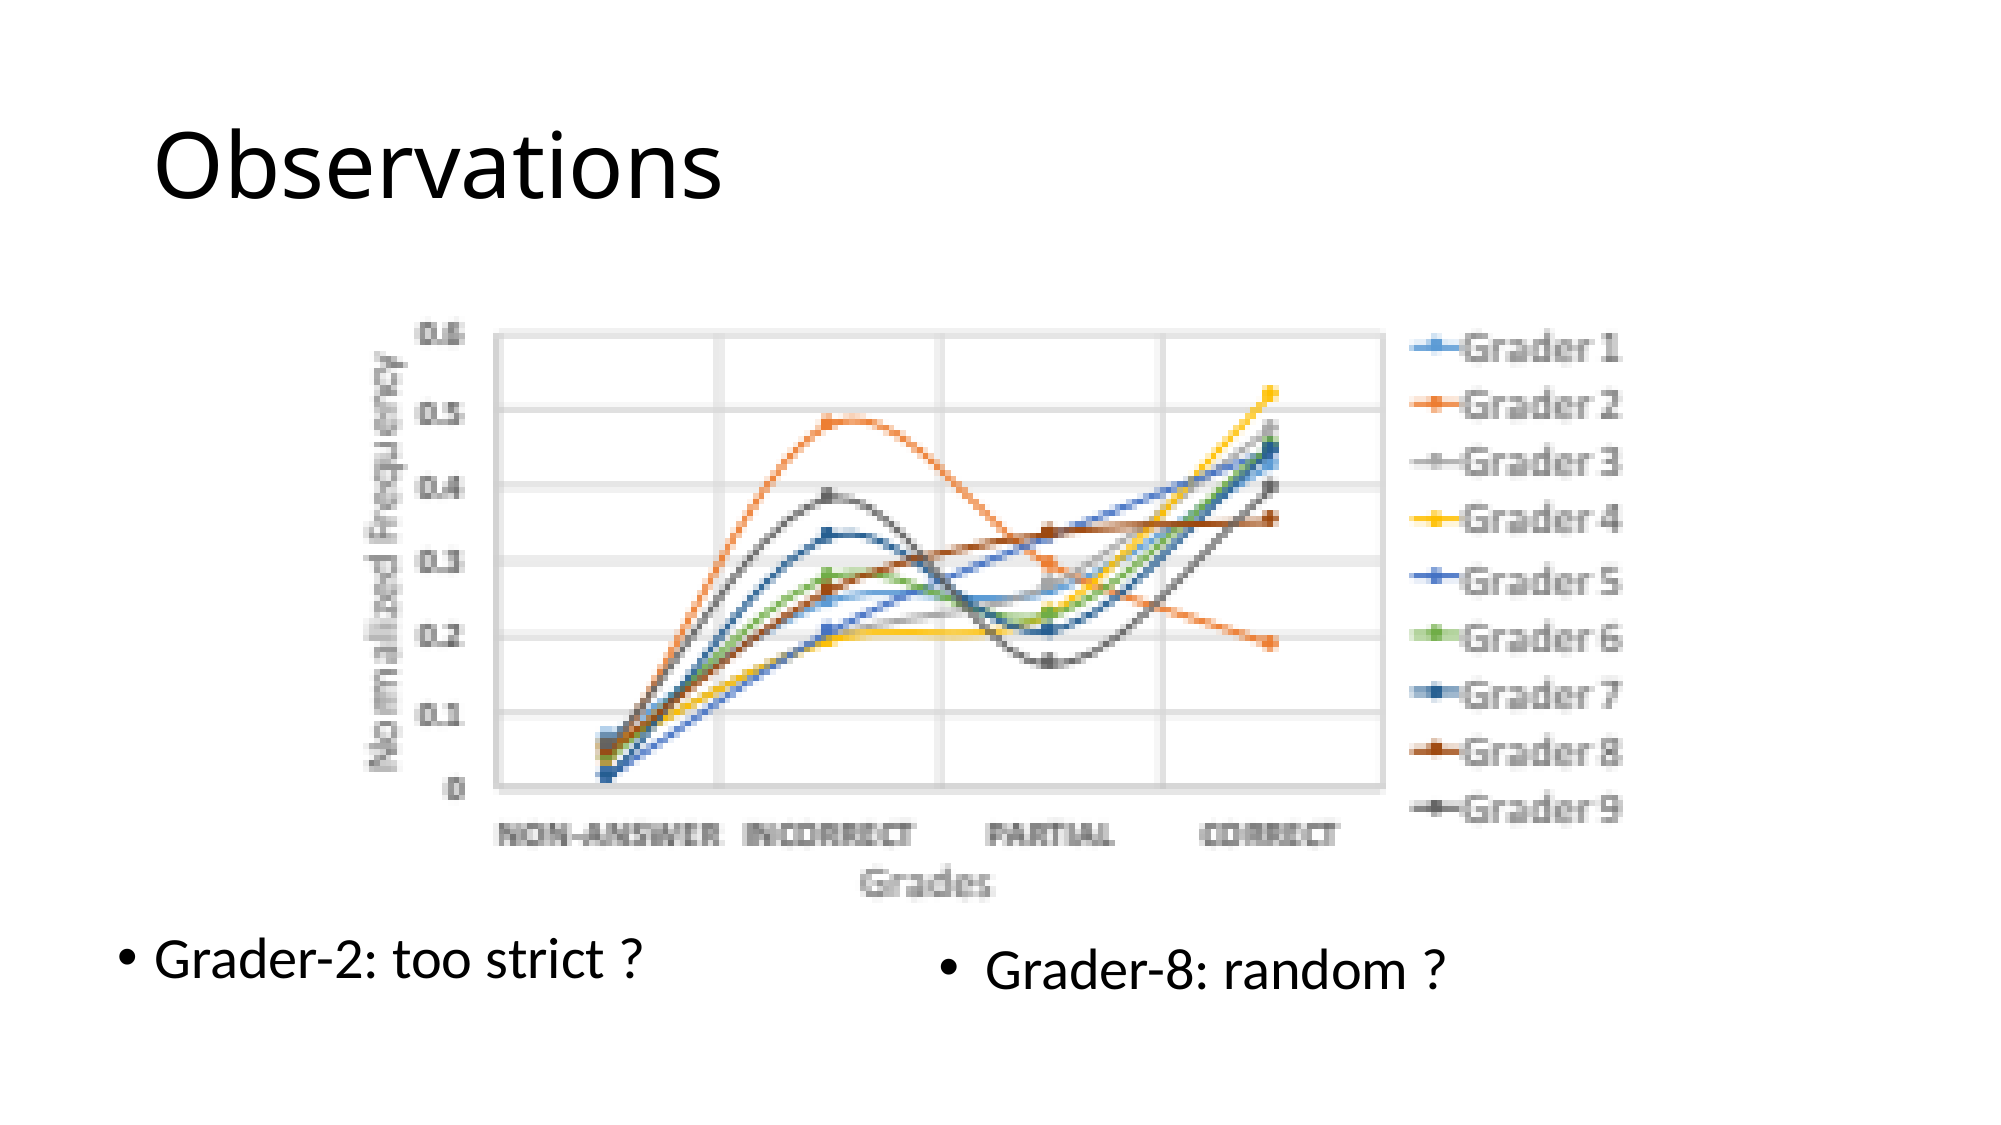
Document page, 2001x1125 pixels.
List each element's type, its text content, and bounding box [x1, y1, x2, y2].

list Grader-2: too strict ? [101, 920, 924, 1014]
text_box Grader-8: random ? [923, 923, 1786, 1009]
picture [341, 277, 1658, 921]
title Observations [137, 59, 1863, 278]
